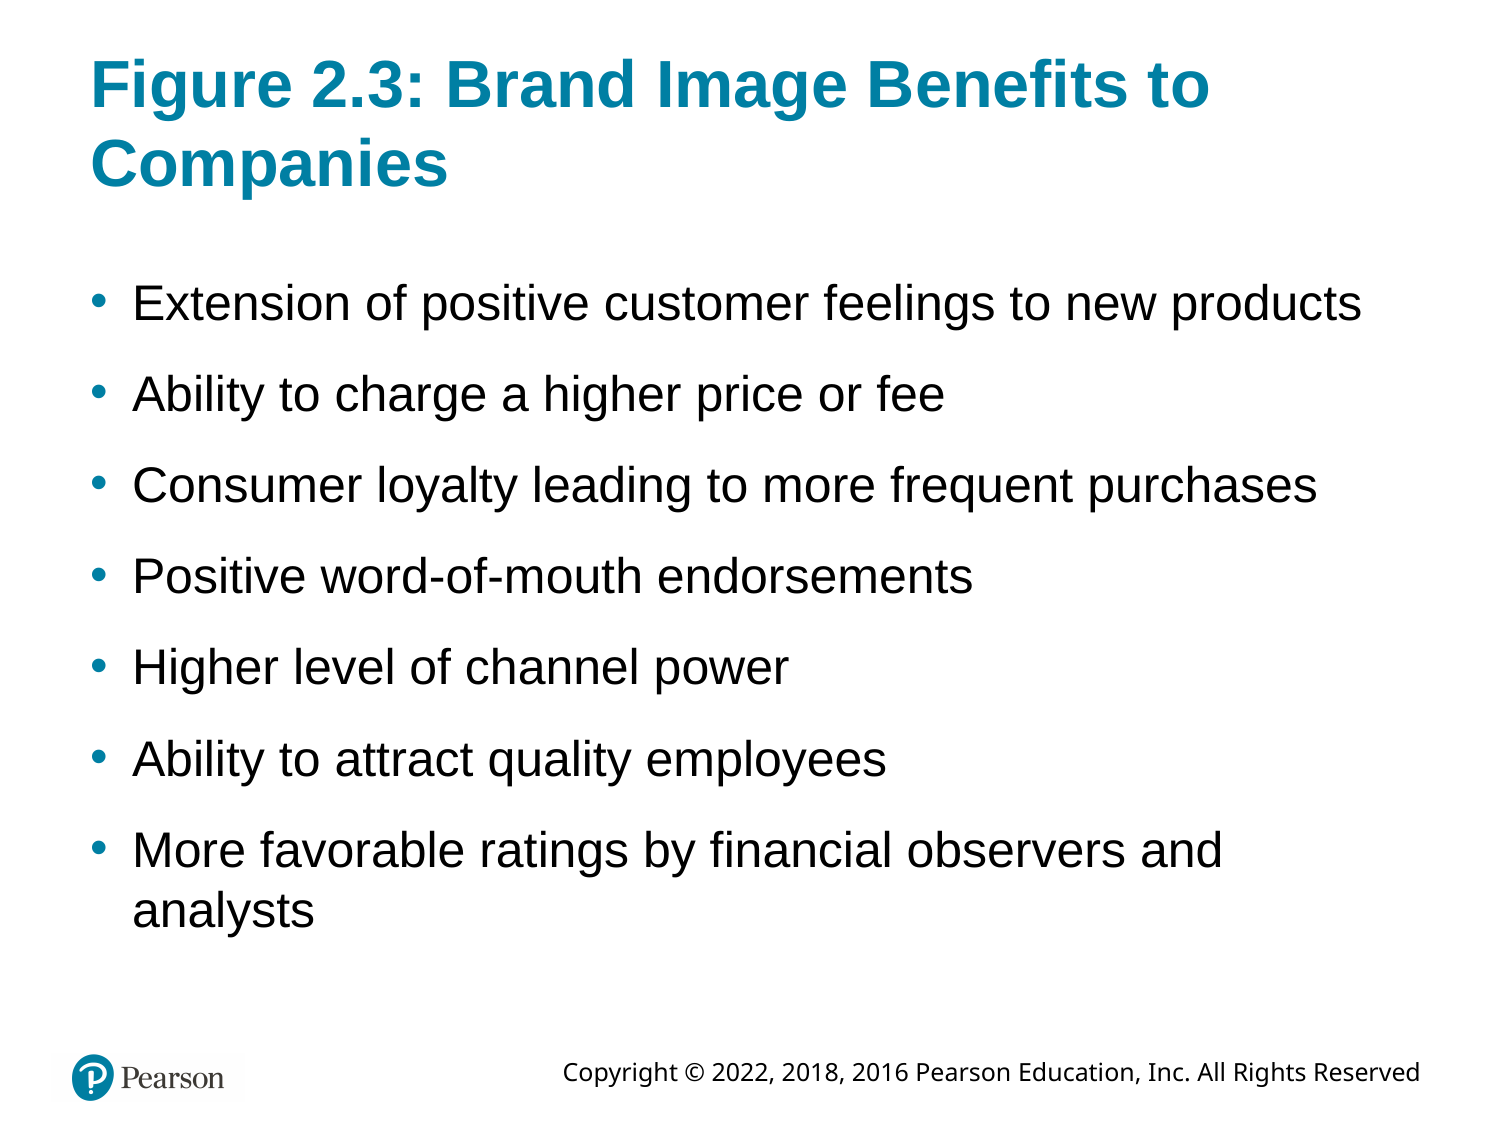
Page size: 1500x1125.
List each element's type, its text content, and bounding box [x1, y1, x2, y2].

picture [51, 1053, 245, 1102]
title Figure 2.3: Brand Image Benefits to Companies [75, 35, 1425, 216]
list Extension of positive customer feelings to new products Ability to charge a higher price or fee Consumer loyalty leading to more frequent purchases Positive word-of-mouth endorsements Higher level of channel power Ability to attract quality employees More favorable ratings by financial observers and analysts [75, 255, 1426, 1021]
